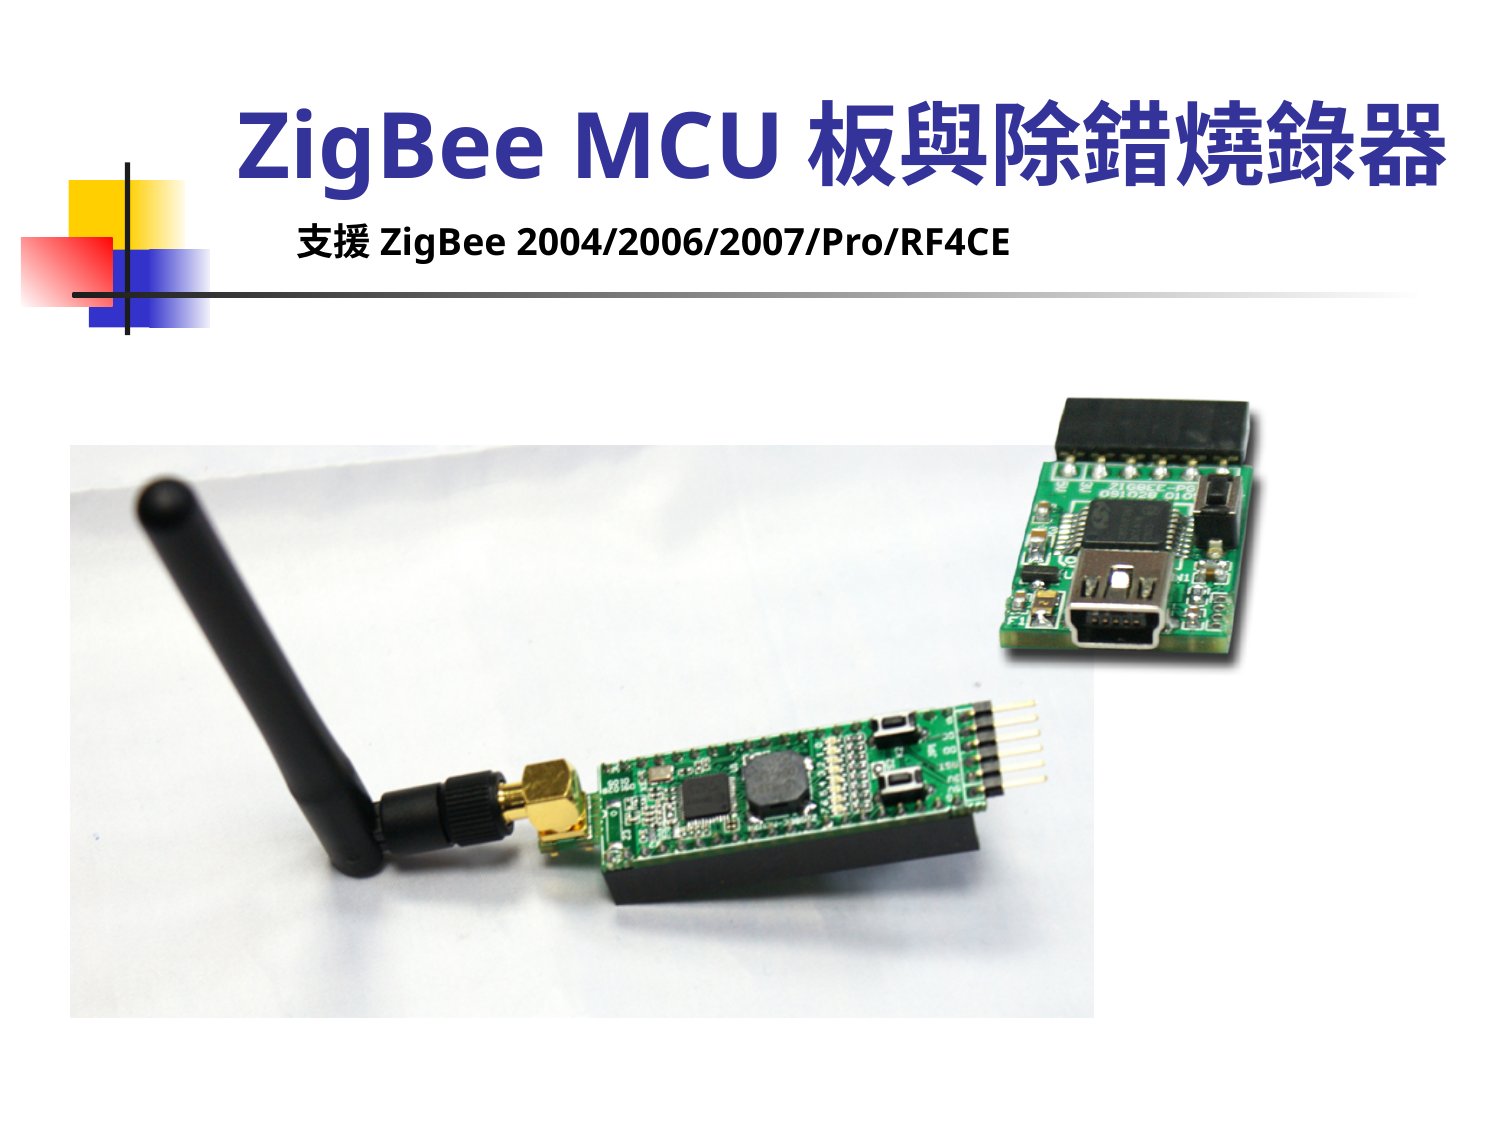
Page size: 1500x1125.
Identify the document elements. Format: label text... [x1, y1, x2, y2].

text_box 支援ZigBee 2004/2006/2007/Pro/RF4CE [281, 210, 1336, 271]
picture [70, 327, 1348, 1019]
title ZigBee MCU板與除錯燒錄器 [222, 66, 1500, 205]
